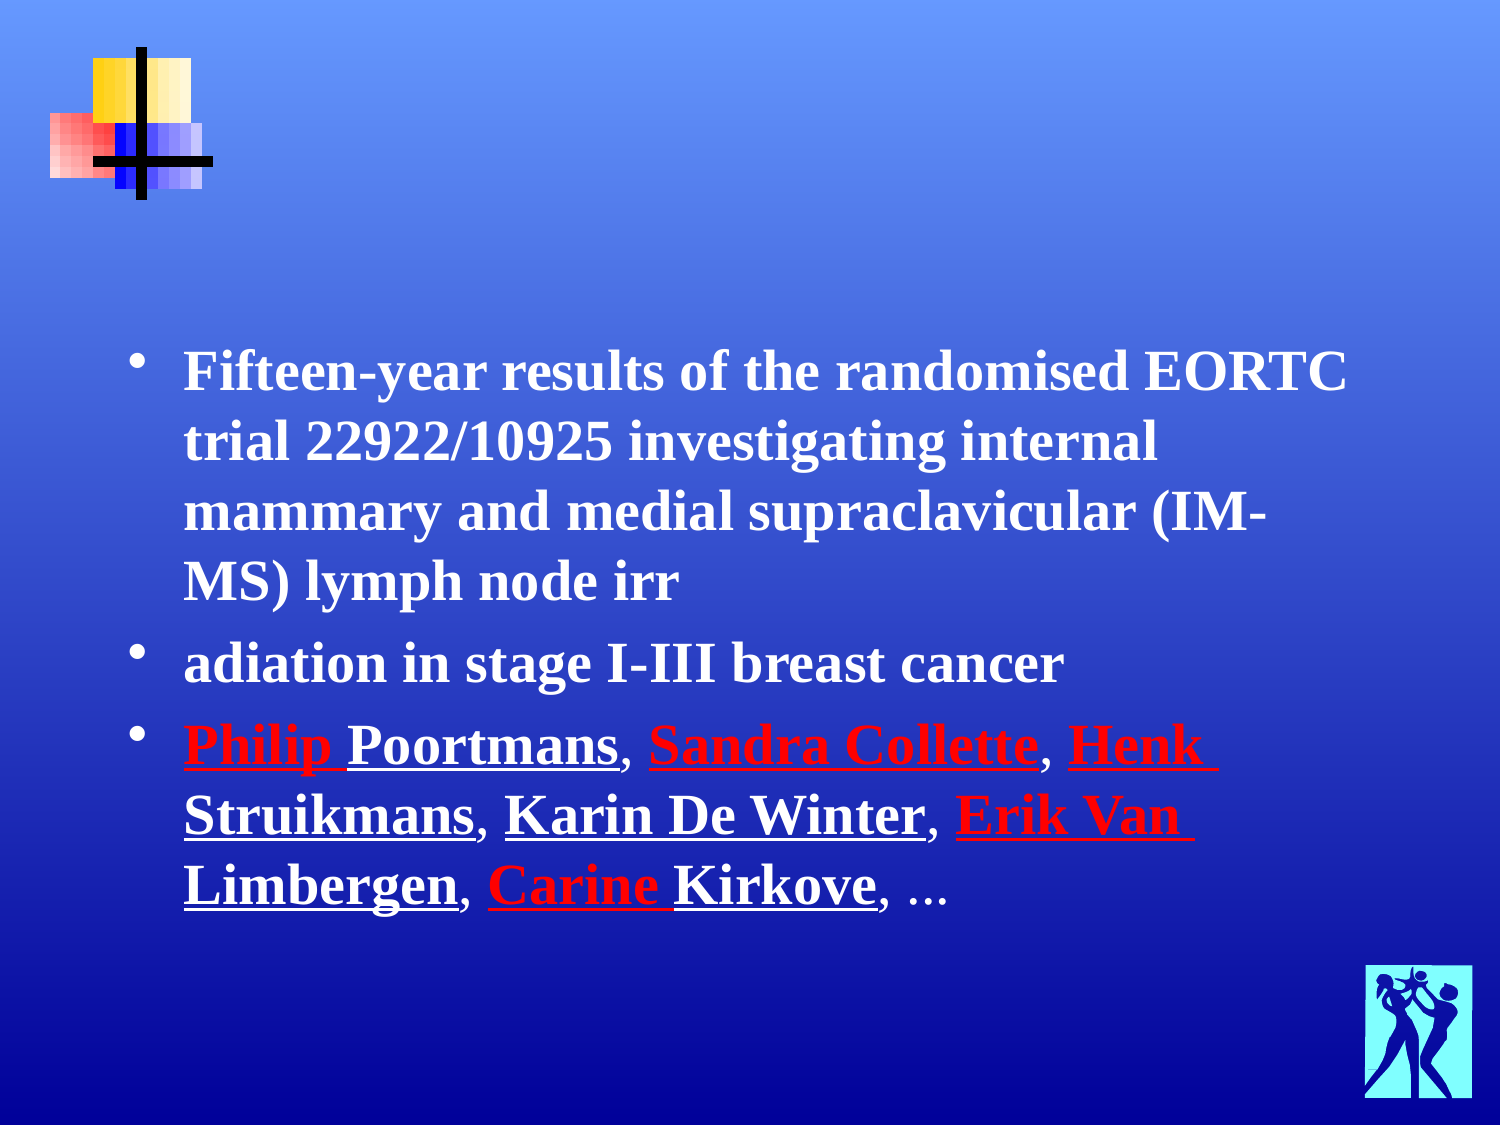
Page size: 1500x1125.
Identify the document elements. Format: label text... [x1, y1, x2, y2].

list Fifteen-year results of the randomised EORTC trial 22922/10925 investigating internal mammary and medial supraclavicular (IM-MS) lymph node irr adiation in stage I-III breast cancer Philip Poortmans, Sandra Collette, Henk Struikmans, Karin De Winter, Erik Van Limbergen, Carine Kirkove, ... [112, 324, 1388, 1001]
picture [50, 37, 213, 200]
